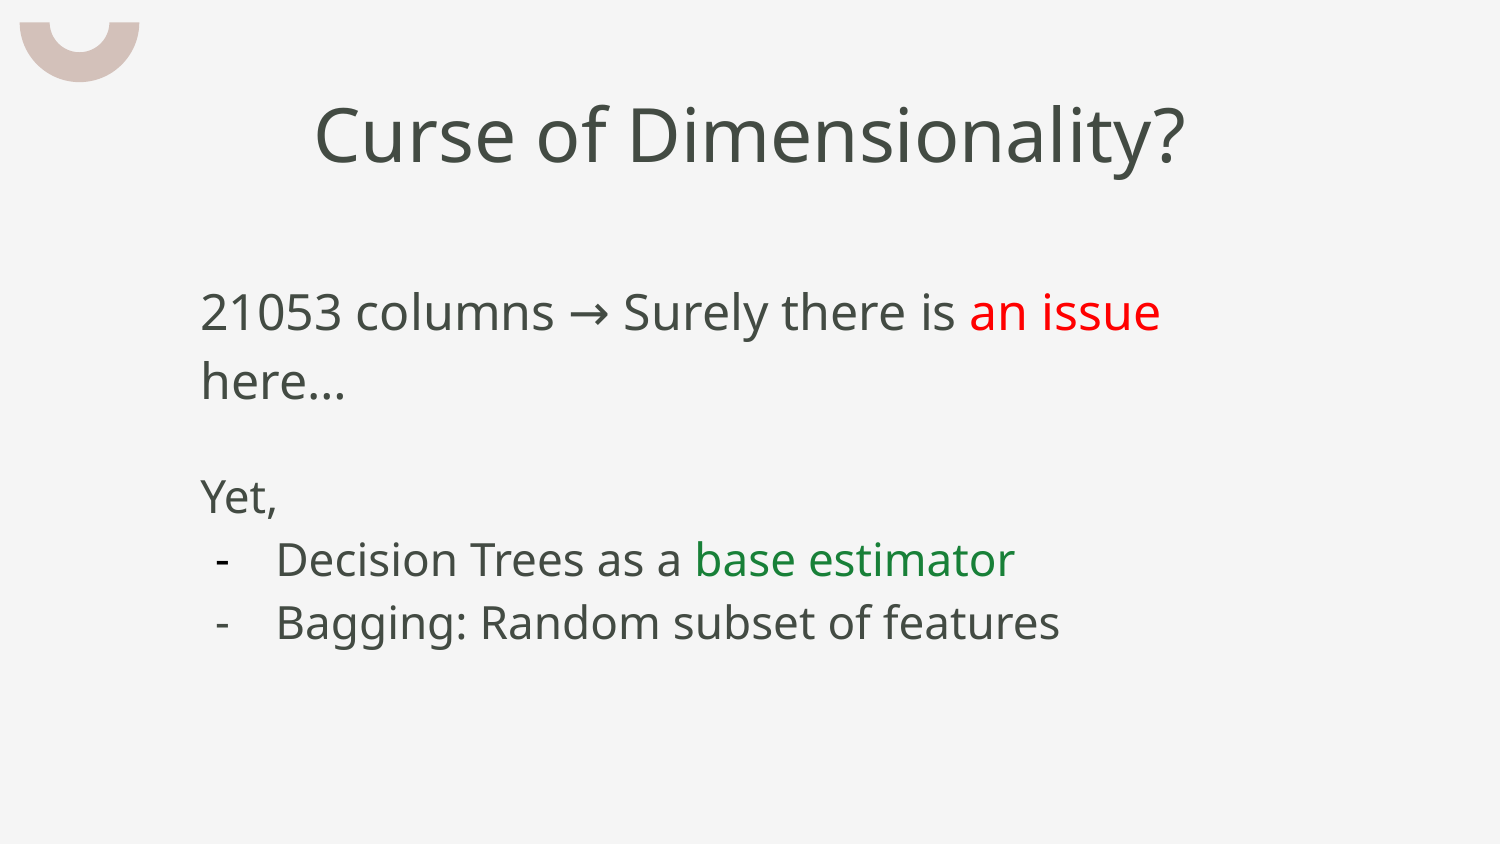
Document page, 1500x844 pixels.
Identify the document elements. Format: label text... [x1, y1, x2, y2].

title Curse of Dimensionality? [118, 72, 1382, 191]
text_box 21053 columns → Surely there is an issue here… Yet, Decision Trees as a base estimator Bagging: Random subset of features [185, 256, 1315, 728]
